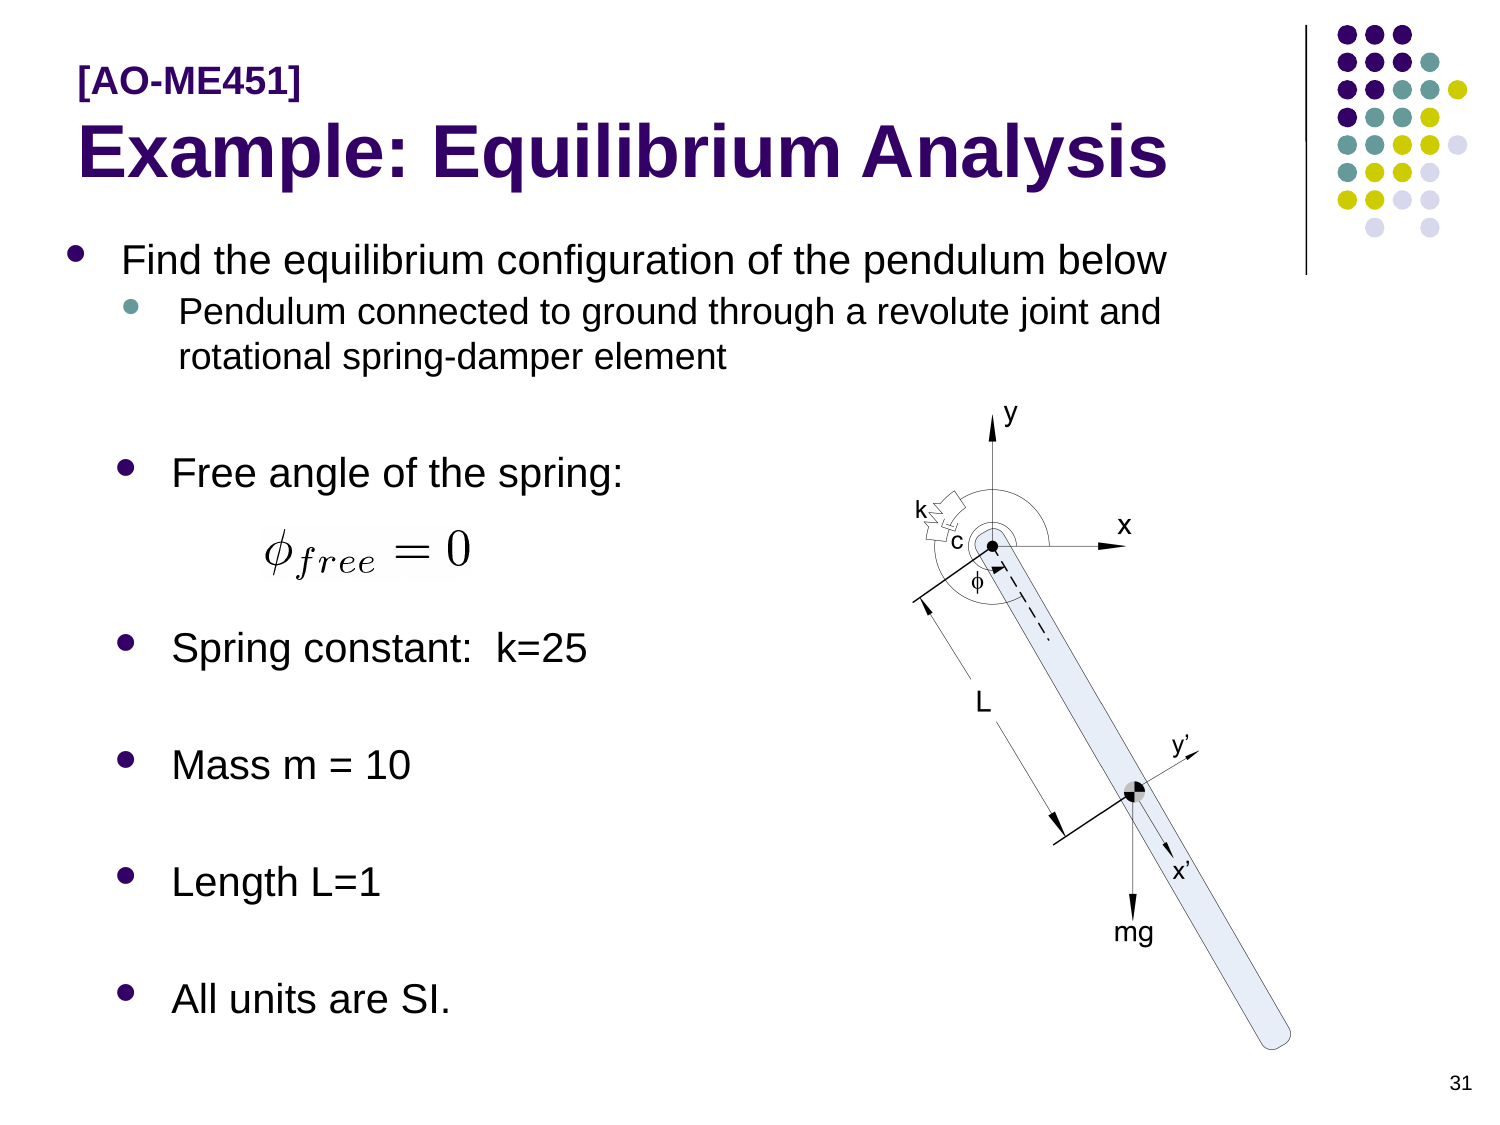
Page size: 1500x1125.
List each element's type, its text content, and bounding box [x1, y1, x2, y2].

list Free angle of the spring: Spring constant: k=25 Mass m = 10 Length L=1 All units are SI. [99, 438, 851, 1063]
slide_number 31 [1362, 1062, 1488, 1113]
text_box Find the equilibrium configuration of the pendulum below Pendulum connected to ground through a revolute joint and rotational spring-damper element [49, 224, 1250, 400]
title [AO-ME451] Example: Equilibrium Analysis [62, 24, 1301, 201]
picture [262, 525, 471, 582]
picture [912, 390, 1292, 1051]
